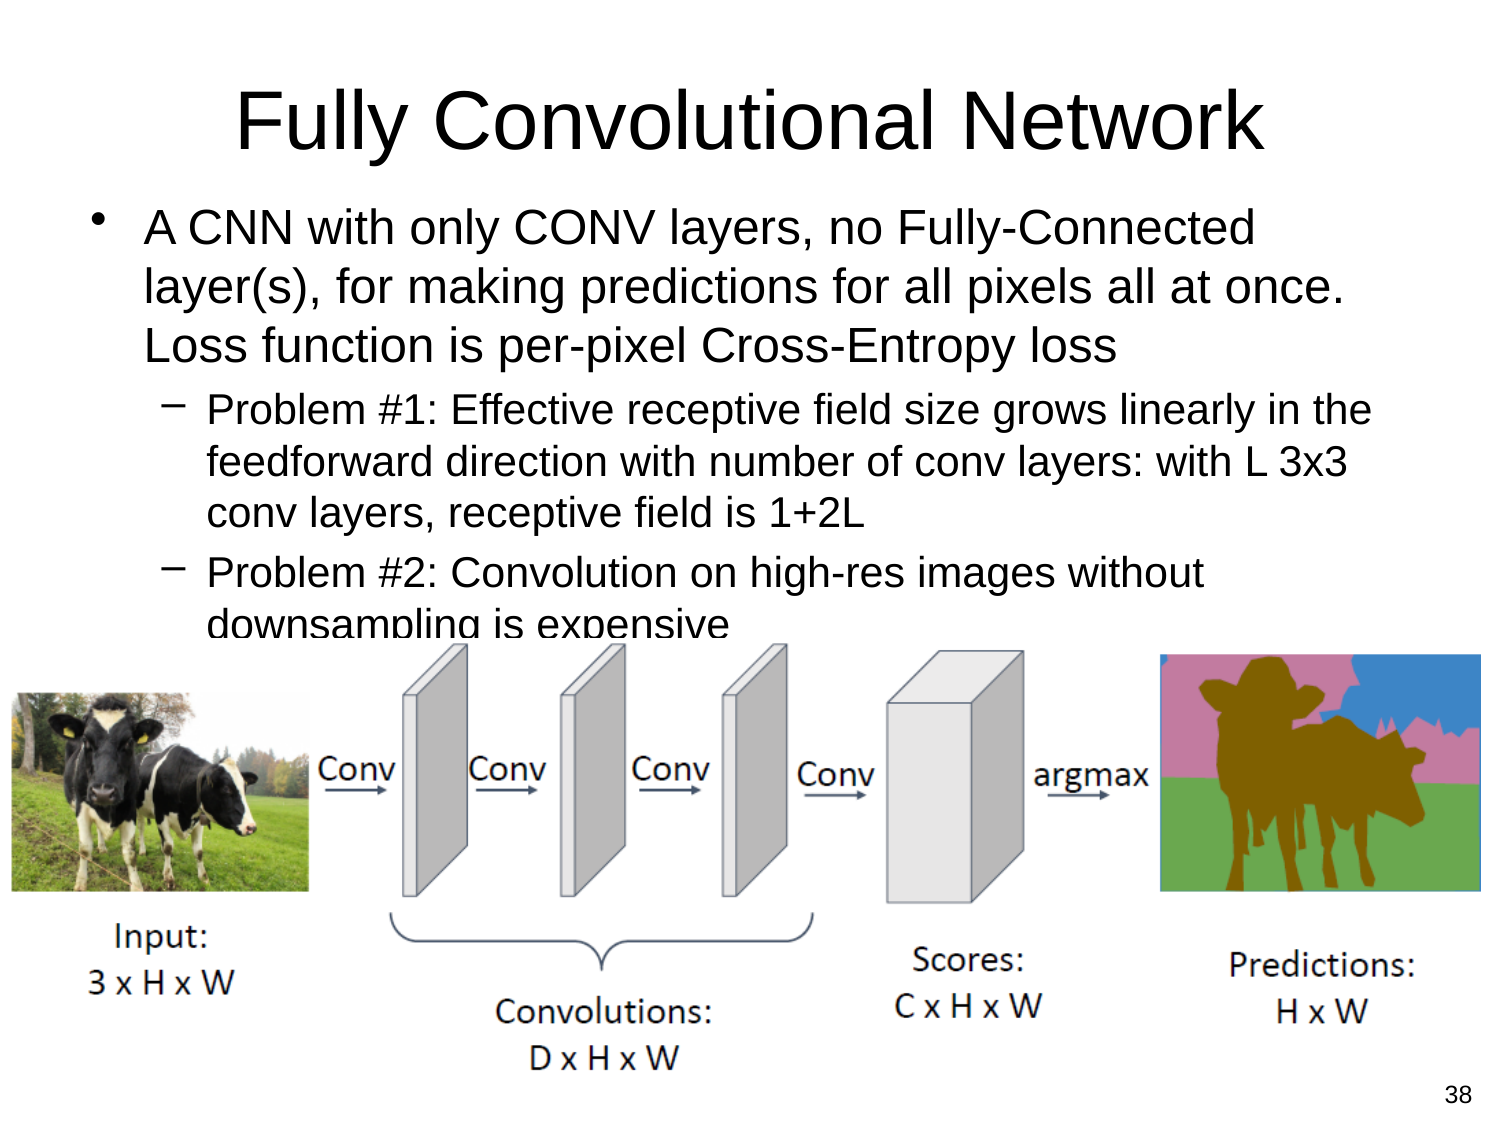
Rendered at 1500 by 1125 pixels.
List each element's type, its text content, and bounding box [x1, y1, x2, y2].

list A CNN with only CONV layers, no Fully-Connected layer(s), for making predictions for all pixels all at once. Loss function is per-pixel Cross-Entropy loss Problem #1: Effective receptive field size grows linearly in the feedforward direction with number of conv layers: with L 3x3 conv layers, receptive field is 1+2L Problem #2: Convolution on high-res images without downsampling is expensive [74, 187, 1426, 636]
slide_number 38 [1137, 1070, 1488, 1112]
picture [9, 638, 1481, 1077]
title Fully Convolutional Network [74, 44, 1426, 187]
